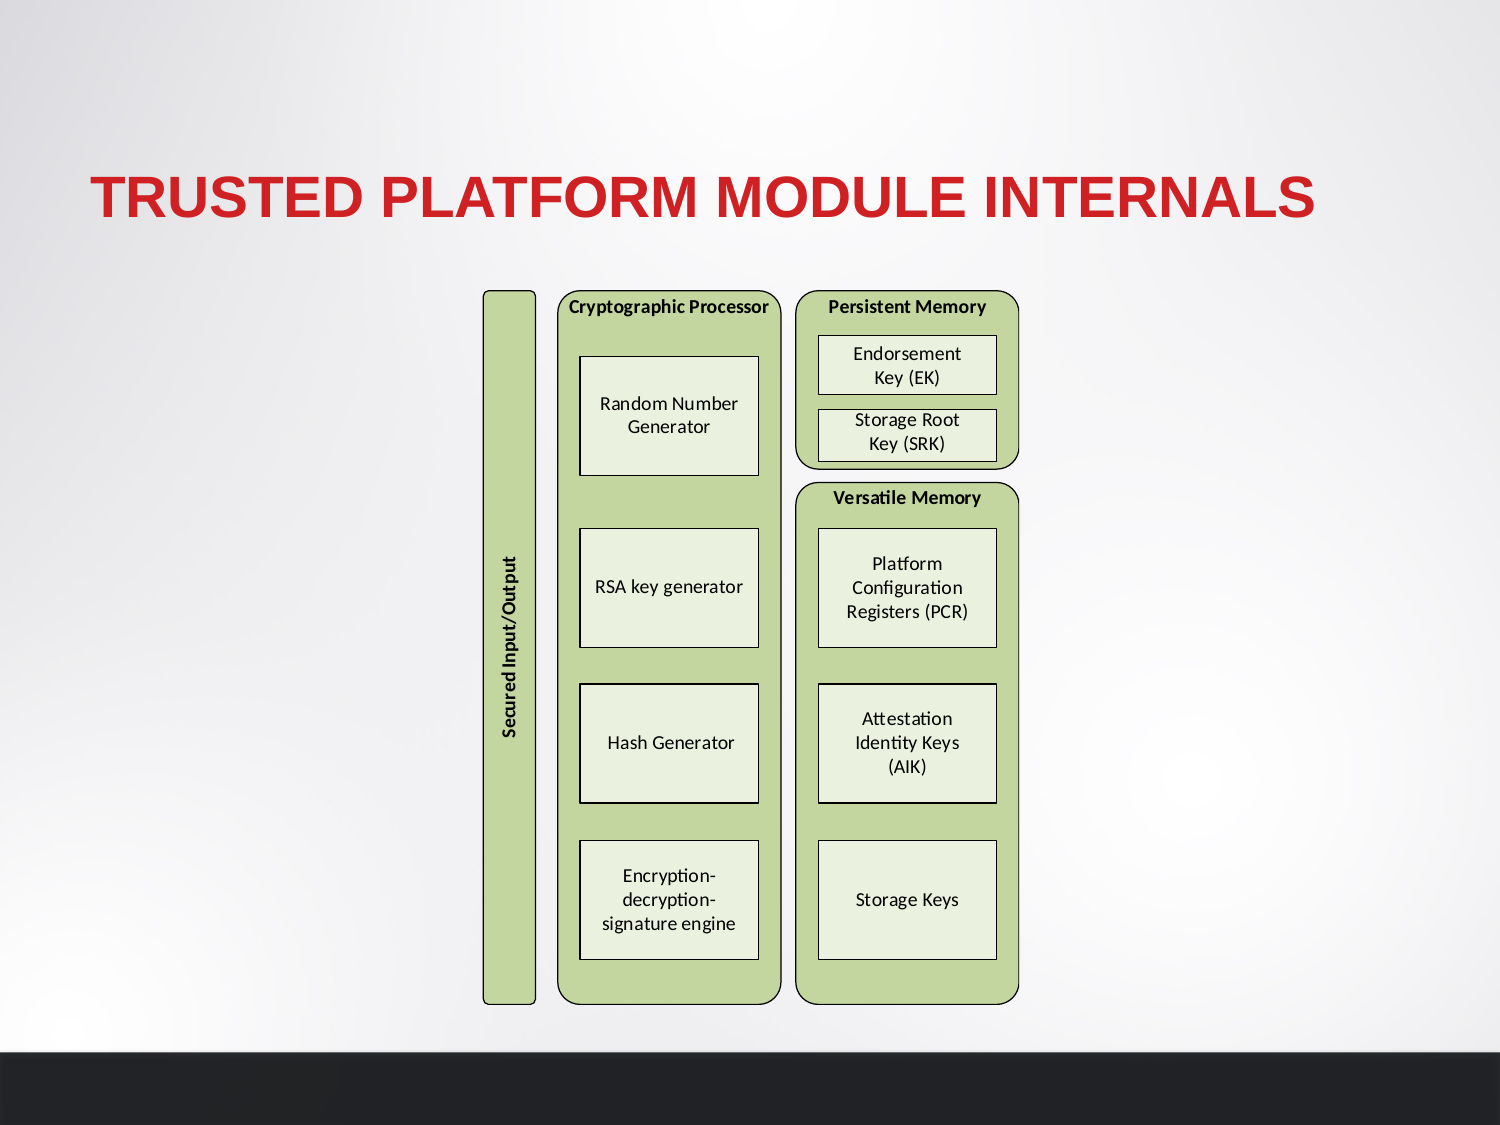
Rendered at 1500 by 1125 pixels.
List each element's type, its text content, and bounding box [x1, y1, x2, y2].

picture [0, 0, 1500, 1052]
title Trusted platform module internals [75, 150, 1425, 237]
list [480, 287, 1020, 1006]
